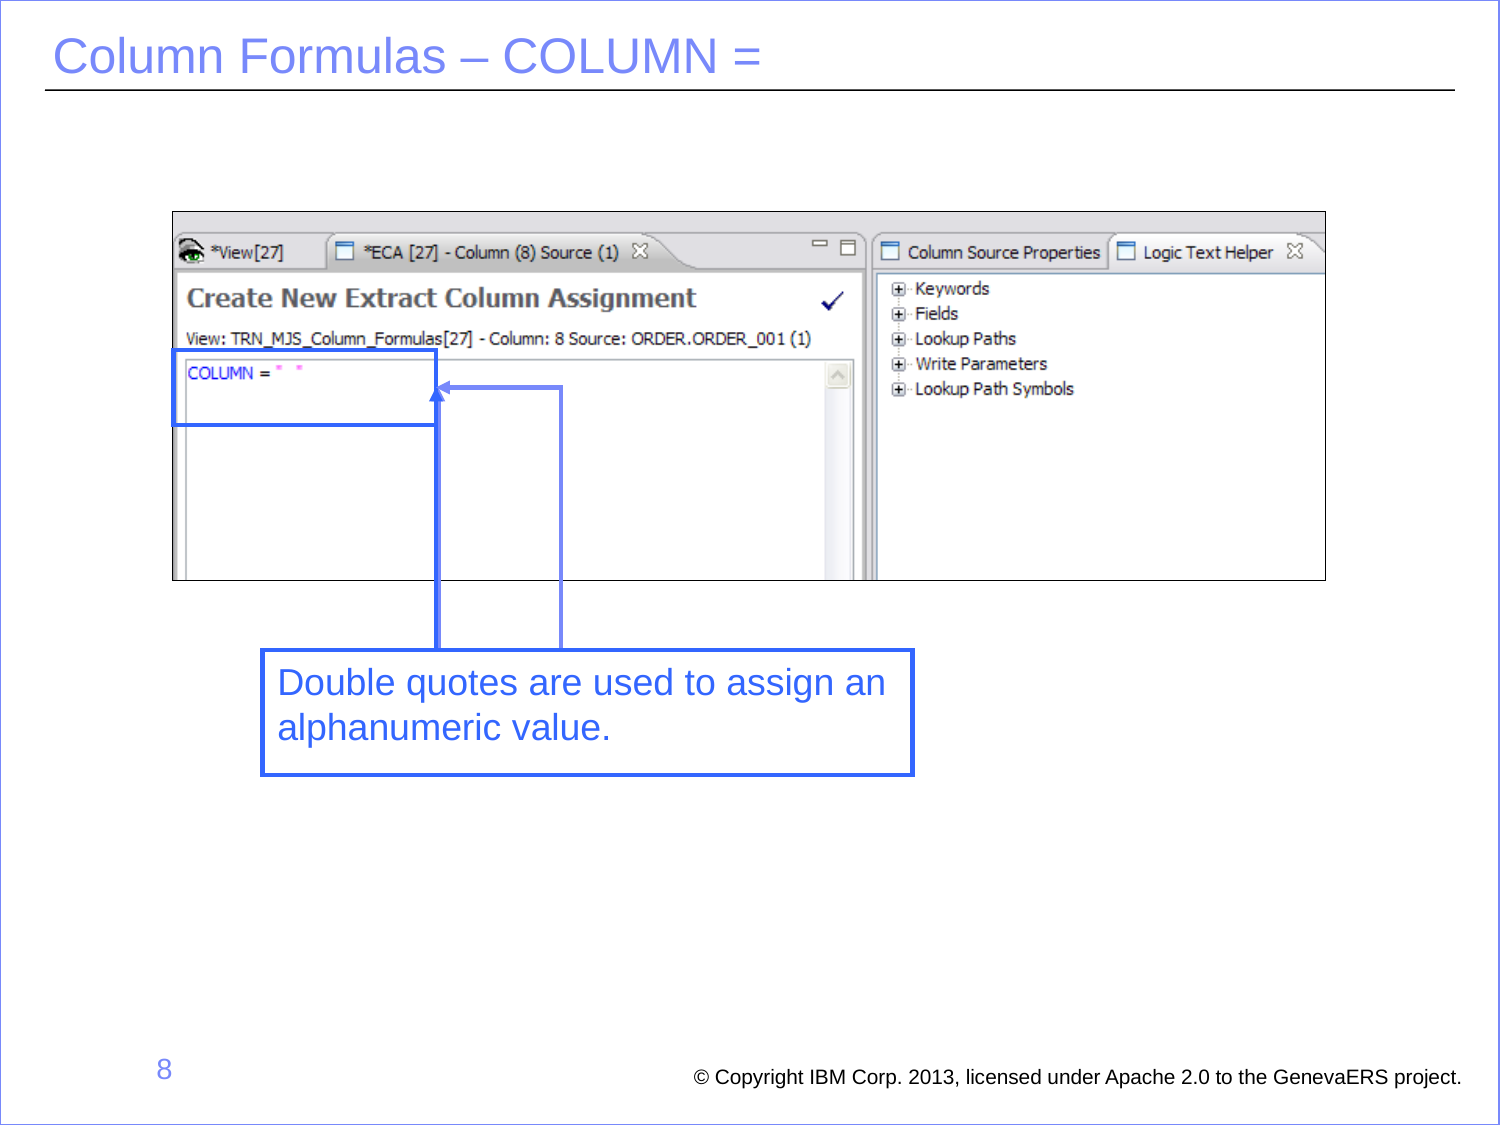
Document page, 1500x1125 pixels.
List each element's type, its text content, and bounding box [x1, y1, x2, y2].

slide_number 8 [37, 1046, 188, 1125]
title Column Formulas – COLUMN = [37, 22, 1321, 113]
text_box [365, 457, 629, 581]
picture [173, 212, 1326, 580]
text_box Double quotes are used to assign an alphanumeric value. [262, 650, 913, 775]
